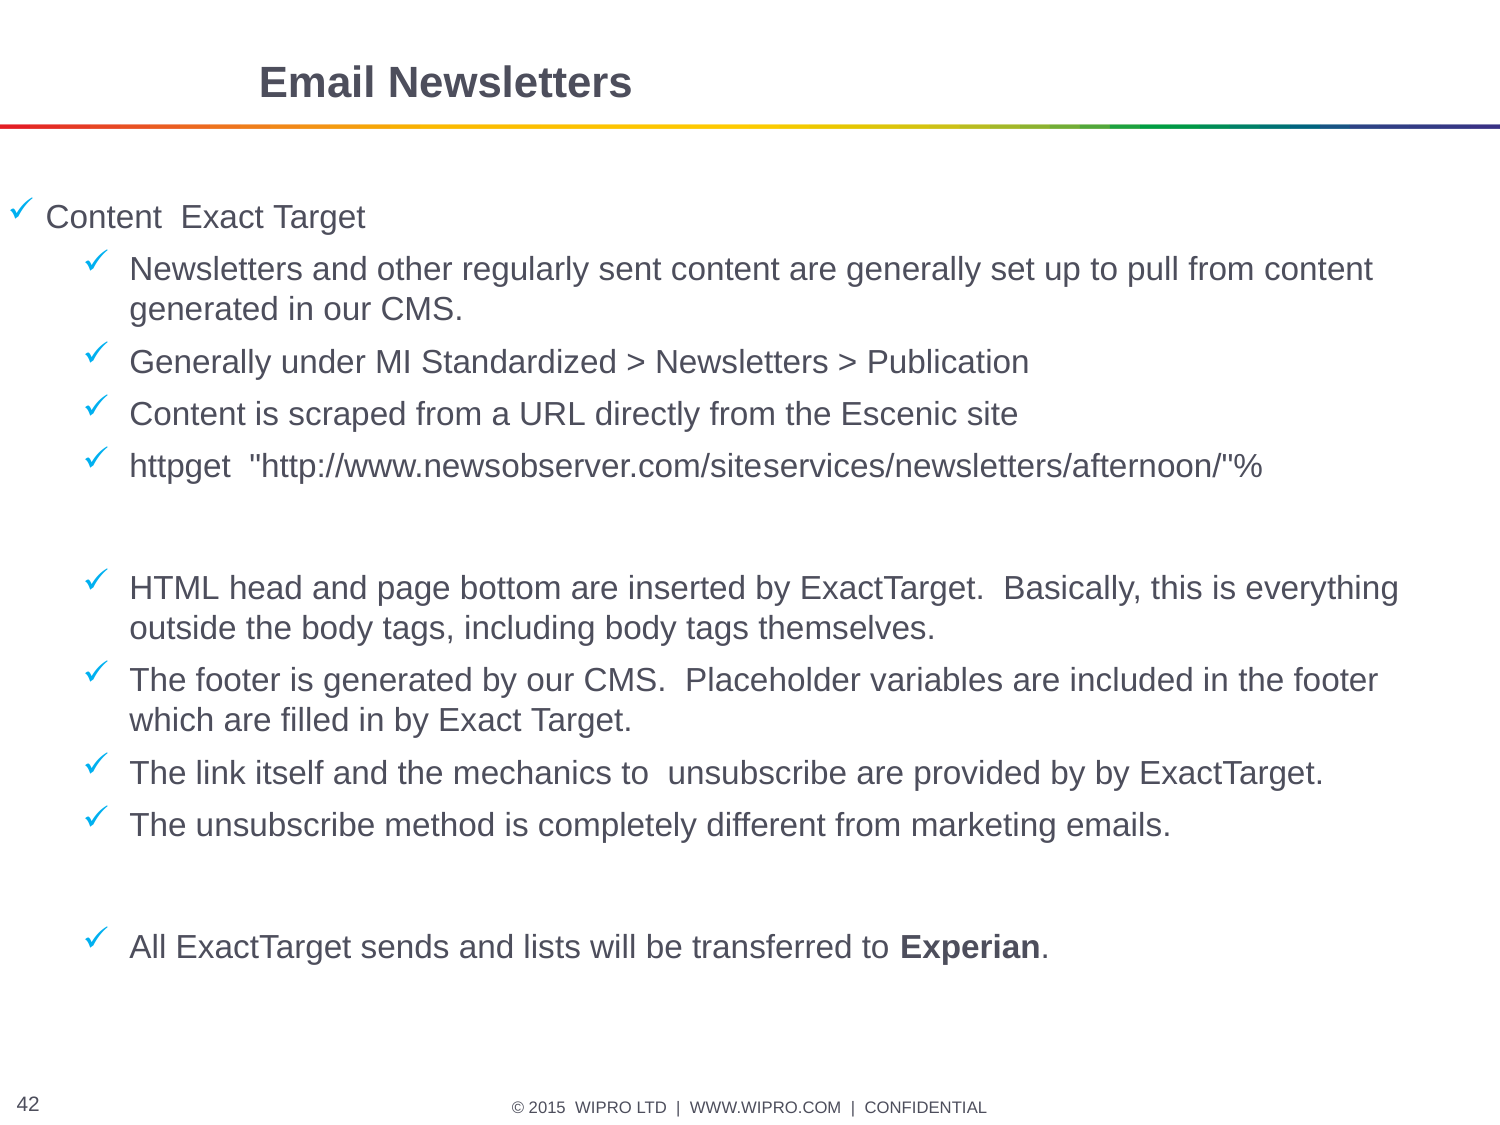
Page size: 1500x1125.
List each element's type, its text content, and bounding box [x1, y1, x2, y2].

title Email Newsletters [243, 46, 1257, 115]
list Content ­ Exact Target Newsletters and other regularly sent content are generally set up to pull from content generated in our CMS. Generally under MI Standardized > Newsletters > Publication Content is scraped from a URL directly from the Escenic site httpget "http://www.newsobserver.com/site­services/newsletters/afternoon/"% HTML head and page bottom are inserted by ExactTarget. Basically, this is everything outside the body tags, including body tags themselves. The footer is generated by our CMS. Placeholder variables are included in the footer which are filled in by Exact Target. The link itself and the mechanics to unsubscribe are provided by by ExactTarget. The unsubscribe method is completely different from marketing emails. All ExactTarget sends and lists will be transferred to Experian. [0, 187, 1500, 1033]
